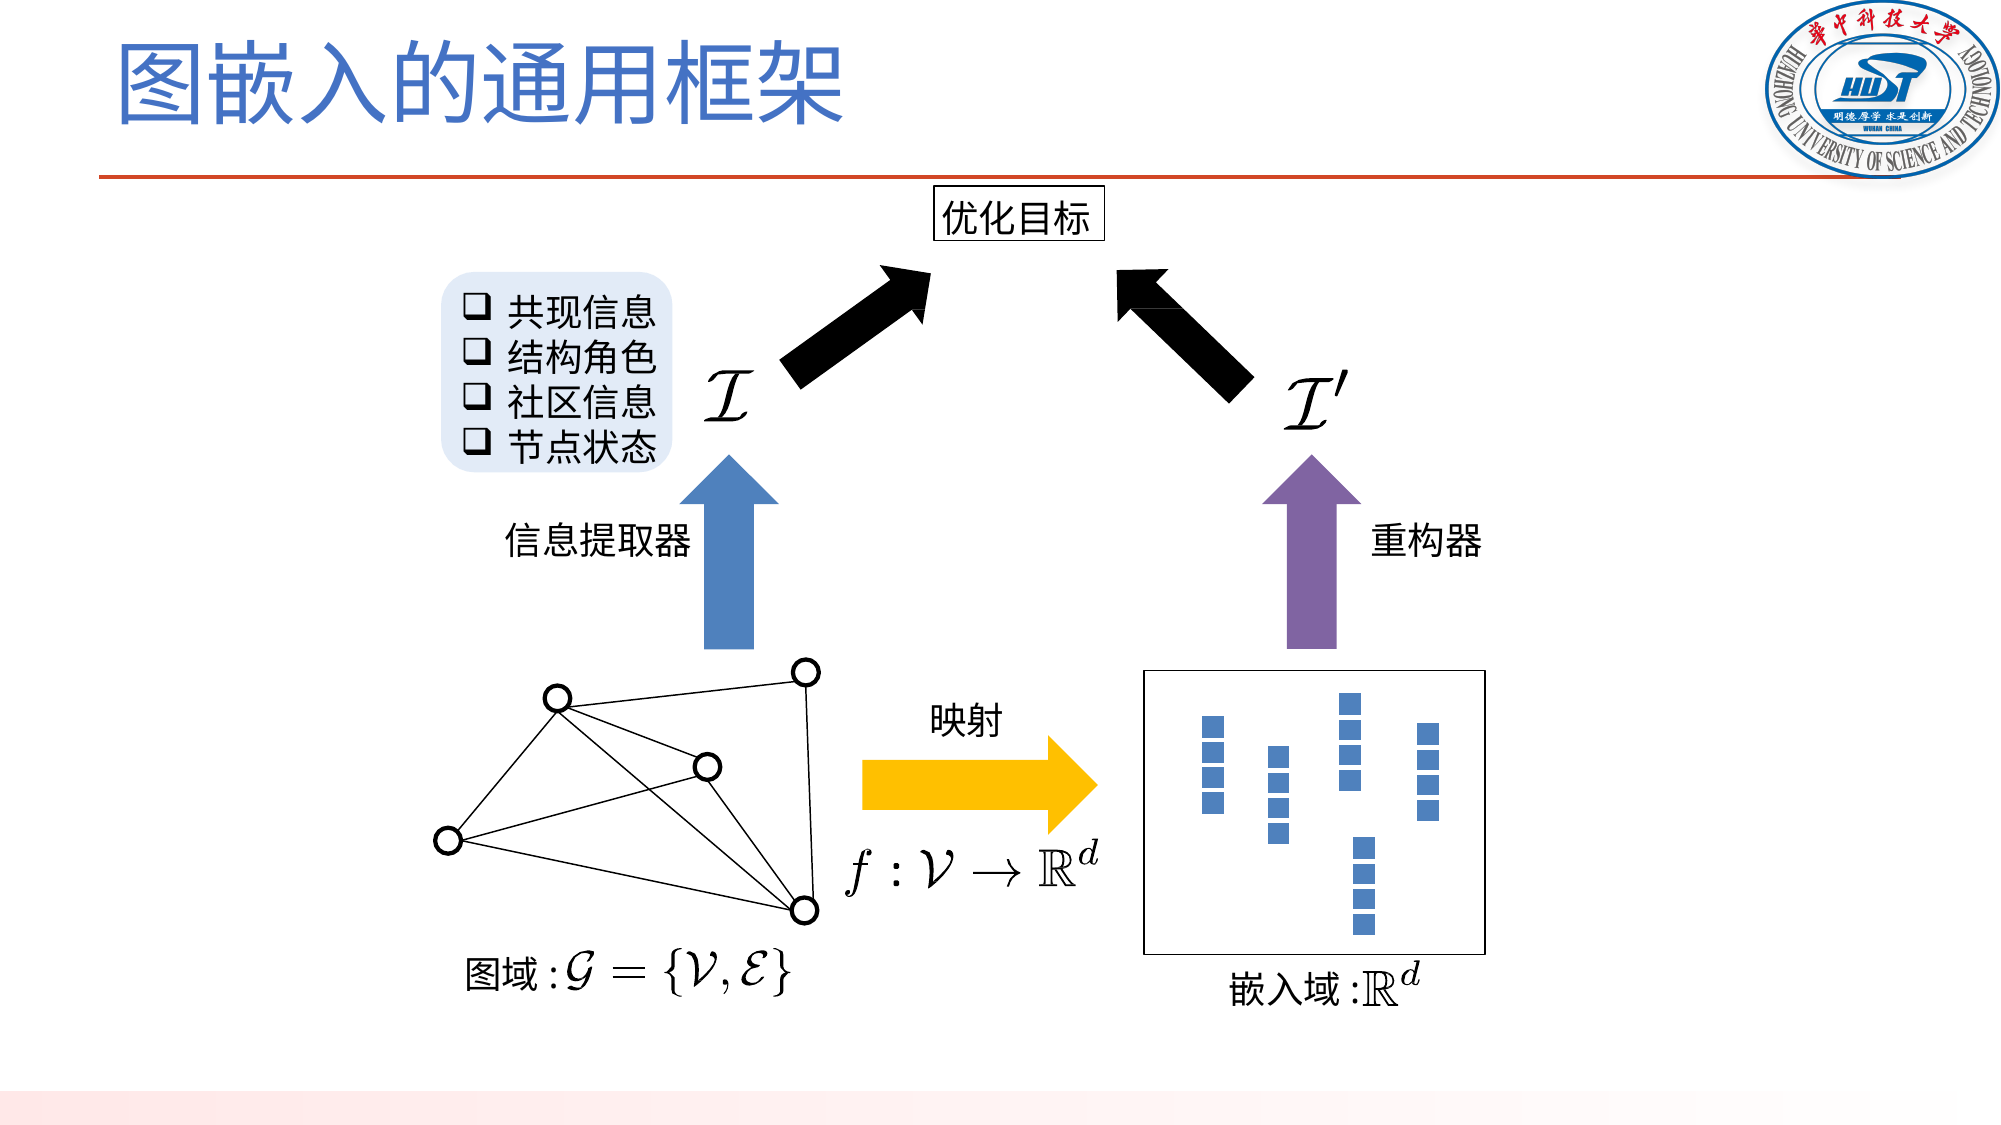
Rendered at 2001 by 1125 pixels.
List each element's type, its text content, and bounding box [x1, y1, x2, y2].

text_box 优化目标 [934, 186, 1105, 241]
text_box [1283, 378, 1334, 430]
text_box [435, 827, 462, 854]
text_box [1265, 770, 1292, 795]
text_box [1351, 911, 1378, 938]
text_box 映射 [927, 697, 1007, 743]
text_box [973, 859, 1021, 887]
text_box 共现信息 结构角色 社区信息 节点状态 [458, 289, 660, 470]
text_box [862, 735, 1098, 835]
text_box [544, 685, 571, 711]
text_box 重构器 [1368, 517, 1485, 563]
text_box [1261, 454, 1362, 649]
text_box [1337, 691, 1364, 717]
text_box [1415, 747, 1442, 772]
text_box [664, 948, 682, 997]
text_box [1337, 717, 1364, 742]
text_box [722, 979, 729, 995]
text_box [845, 848, 872, 897]
text_box [679, 454, 779, 650]
text_box [1415, 721, 1442, 747]
text_box [1351, 834, 1378, 861]
text_box [741, 950, 768, 986]
text_box [1351, 886, 1378, 911]
text_box [1078, 838, 1099, 865]
text_box [893, 863, 900, 869]
text_box [567, 950, 594, 991]
text_box [1265, 820, 1292, 847]
text_box [779, 265, 931, 390]
text_box [441, 271, 673, 468]
text_box [1337, 767, 1364, 794]
text_box [1351, 861, 1378, 886]
text_box [1116, 269, 1255, 404]
picture [1765, 0, 2000, 179]
text_box [1039, 849, 1076, 887]
text_box [1334, 369, 1348, 397]
text_box [1337, 742, 1364, 767]
text_box [694, 753, 721, 780]
text_box [1362, 971, 1399, 1006]
text_box [1144, 670, 1486, 955]
title 图嵌入的通用框架 [99, 0, 1825, 177]
text_box [1265, 743, 1292, 770]
text_box [920, 849, 954, 889]
text_box [792, 659, 819, 686]
text_box 信息提取器 [502, 517, 695, 563]
text_box [773, 948, 791, 997]
text_box [1415, 797, 1442, 824]
text_box 嵌入域: [1226, 966, 1355, 1011]
text_box [893, 880, 900, 887]
text_box [686, 951, 717, 987]
text_box [791, 897, 818, 924]
text_box [1401, 960, 1420, 986]
text_box 图域: [462, 950, 553, 996]
text_box [1415, 772, 1442, 797]
text_box [1265, 795, 1292, 820]
text_box [704, 370, 755, 422]
